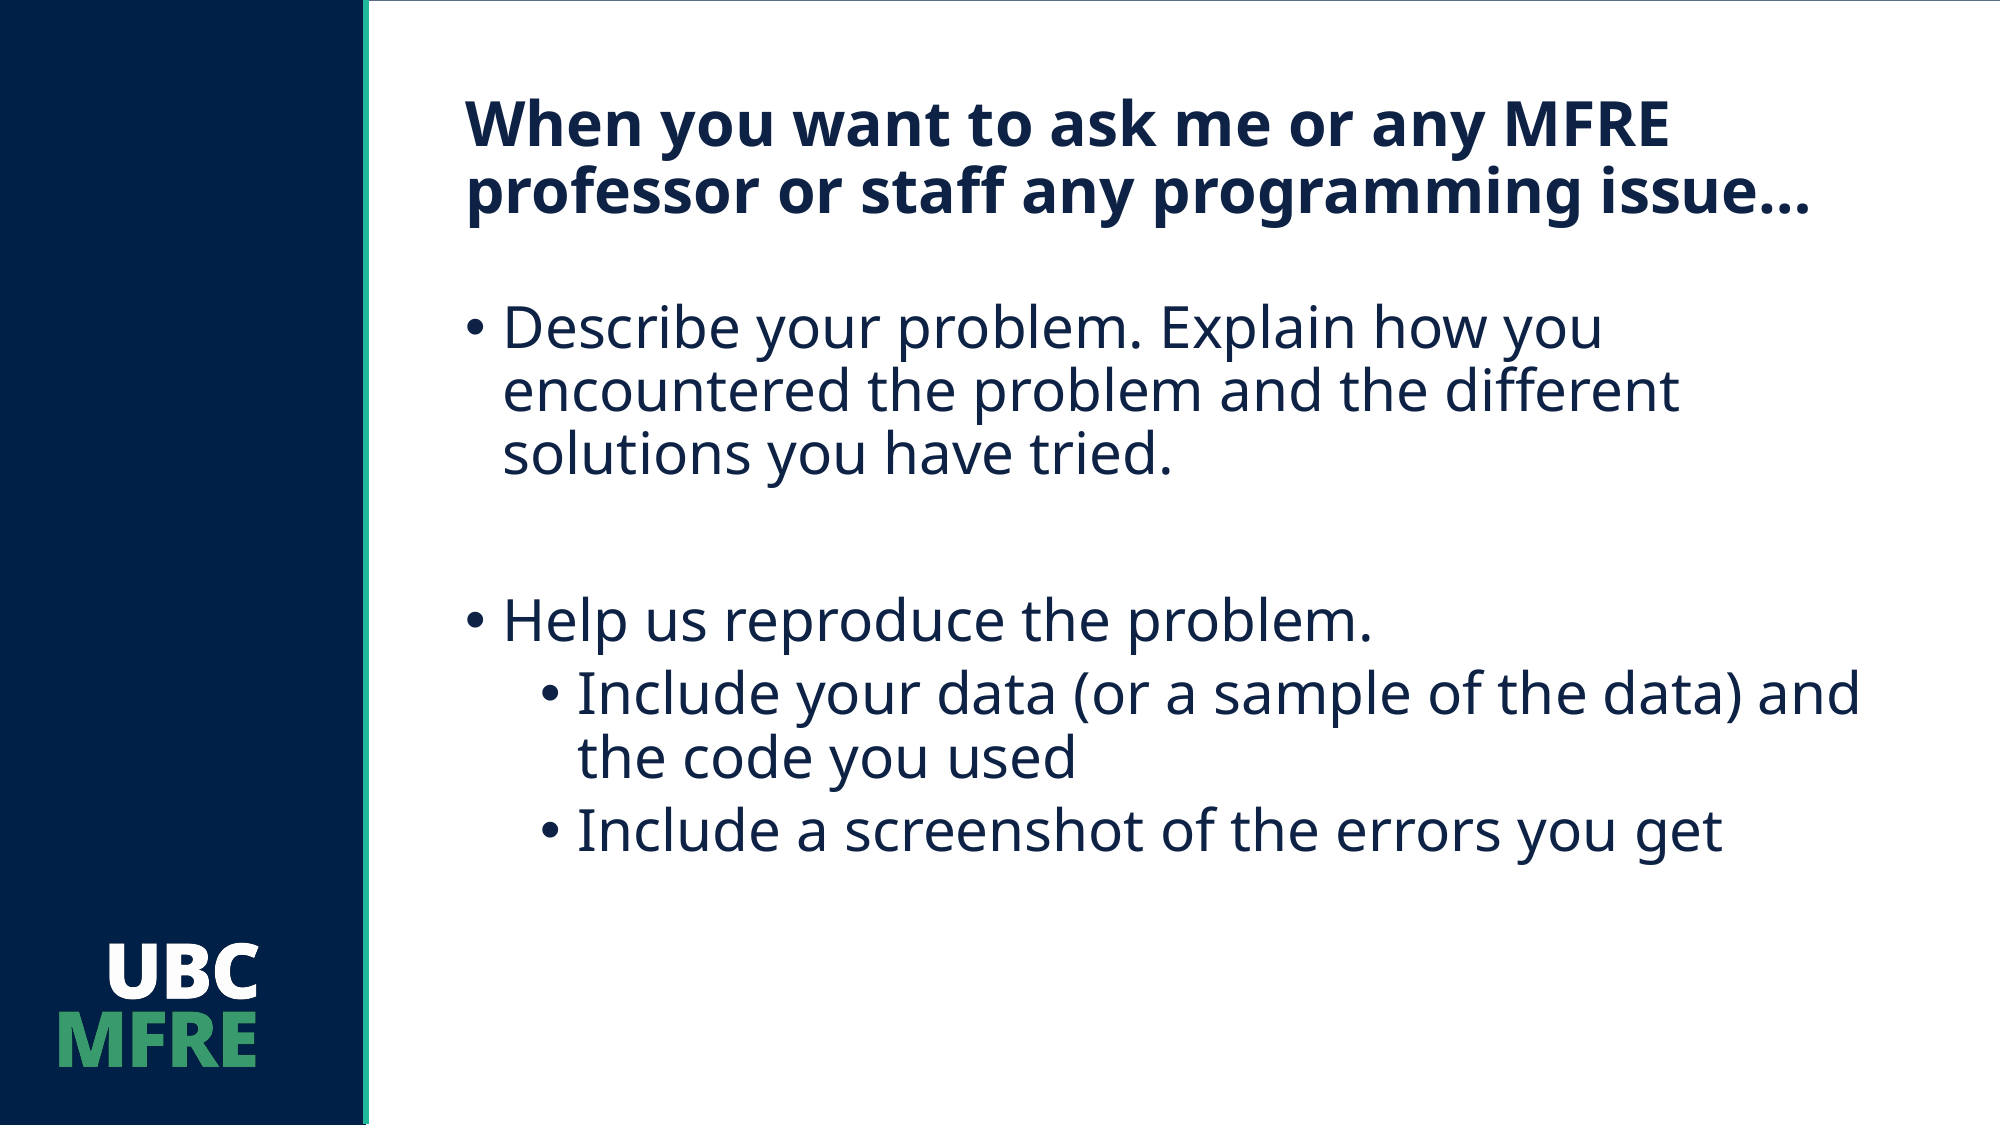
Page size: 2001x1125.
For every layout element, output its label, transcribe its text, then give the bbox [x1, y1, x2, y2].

list Describe your problem. Explain how you encountered the problem and the different solutions you have tried. Help us reproduce the problem. Include your data (or a sample of the data) and the code you used Include a screenshot of the errors you get [450, 290, 1943, 1083]
picture [37, 928, 279, 1083]
title When you want to ask me or any MFRE professor or staff any programming issue… [450, 50, 1943, 269]
